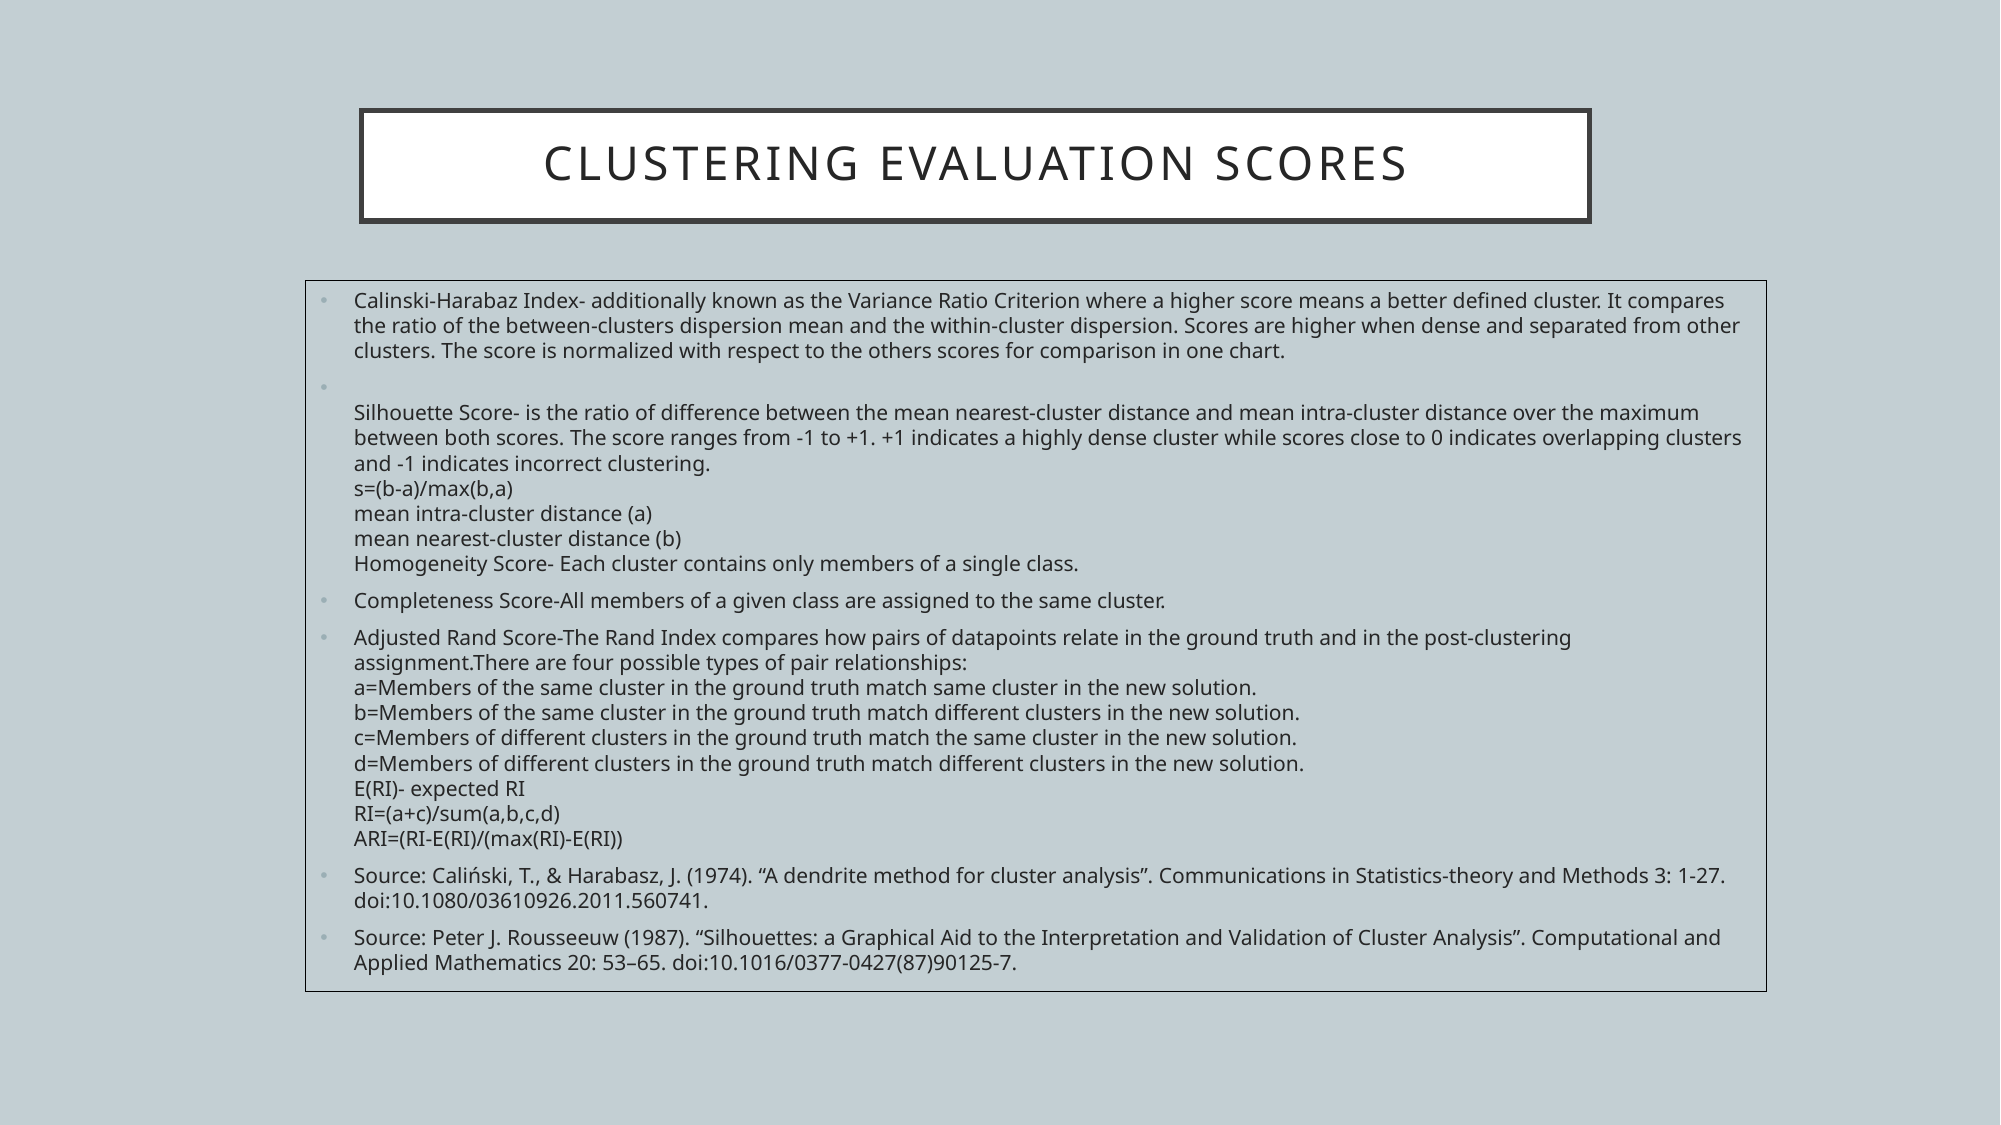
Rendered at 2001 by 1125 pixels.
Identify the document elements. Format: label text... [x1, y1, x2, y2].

list Calinski-Harabaz Index- additionally known as the Variance Ratio Criterion where a higher score means a better defined cluster. It compares the ratio of the between-clusters dispersion mean and the within-cluster dispersion. Scores are higher when dense and separated from other clusters. The score is normalized with respect to the others scores for comparison in one chart. Silhouette Score- is the ratio of difference between the mean nearest-cluster distance and mean intra-cluster distance over the maximum between both scores. The score ranges from -1 to +1. +1 indicates a highly dense cluster while scores close to 0 indicates overlapping clusters and -1 indicates incorrect clustering. s=(b-a)/max(b,a) mean intra-cluster distance (a) mean nearest-cluster distance (b) Homogeneity Score- Each cluster contains only members of a single class. Completeness Score-All members of a given class are assigned to the same cluster. Adjusted Rand Score-The Rand Index compares how pairs of datapoints relate in the ground truth and in the post-clustering assignment.There are four possible types of pair relationships: a=Members of the same cluster in the ground truth match same cluster in the new solution. b=Members of the same cluster in the ground truth match different clusters in the new solution. c=Members of different clusters in the ground truth match the same cluster in the new solution. d=Members of different clusters in the ground truth match different clusters in the new solution. E(RI)- expected RI RI=(a+c)/sum(a,b,c,d) ARI=(RI-E(RI)/(max(RI)-E(RI)) Source: Caliński, T., & Harabasz, J. (1974). “A dendrite method for cluster analysis”. Communications in Statistics-theory and Methods 3: 1-27. doi:10.1080/03610926.2011.560741. Source: Peter J. Rousseeuw (1987). “Silhouettes: a Graphical Aid to the Interpretation and Validation of Cluster Analysis”. Computational and Applied Mathematics 20: 53–65. doi:10.1016/0377-0427(87)90125-7. [305, 280, 1767, 992]
title clustering evaluation scores [359, 108, 1592, 224]
